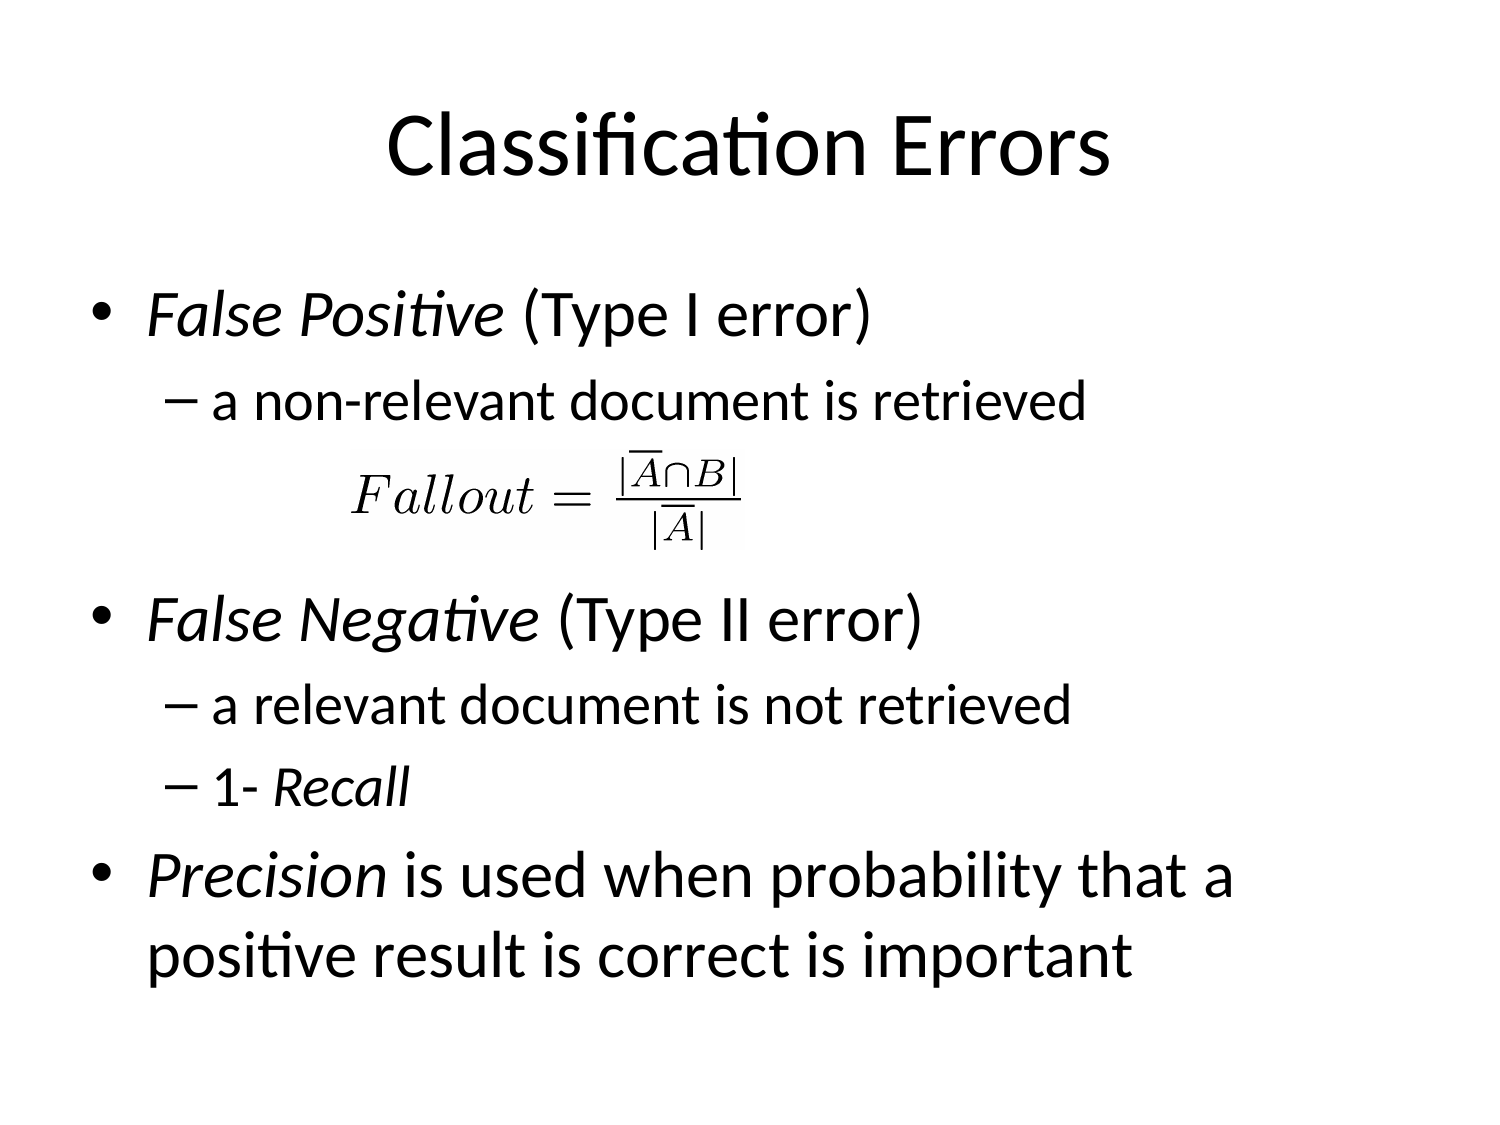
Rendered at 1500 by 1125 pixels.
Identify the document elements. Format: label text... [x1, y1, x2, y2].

list False Positive (Type I error) a non-relevant document is retrieved False Negative (Type II error) a relevant document is not retrieved 1- Recall Precision is used when probability that a positive result is correct is important [75, 262, 1425, 1005]
picture [349, 449, 745, 551]
title Classification Errors [75, 45, 1425, 233]
